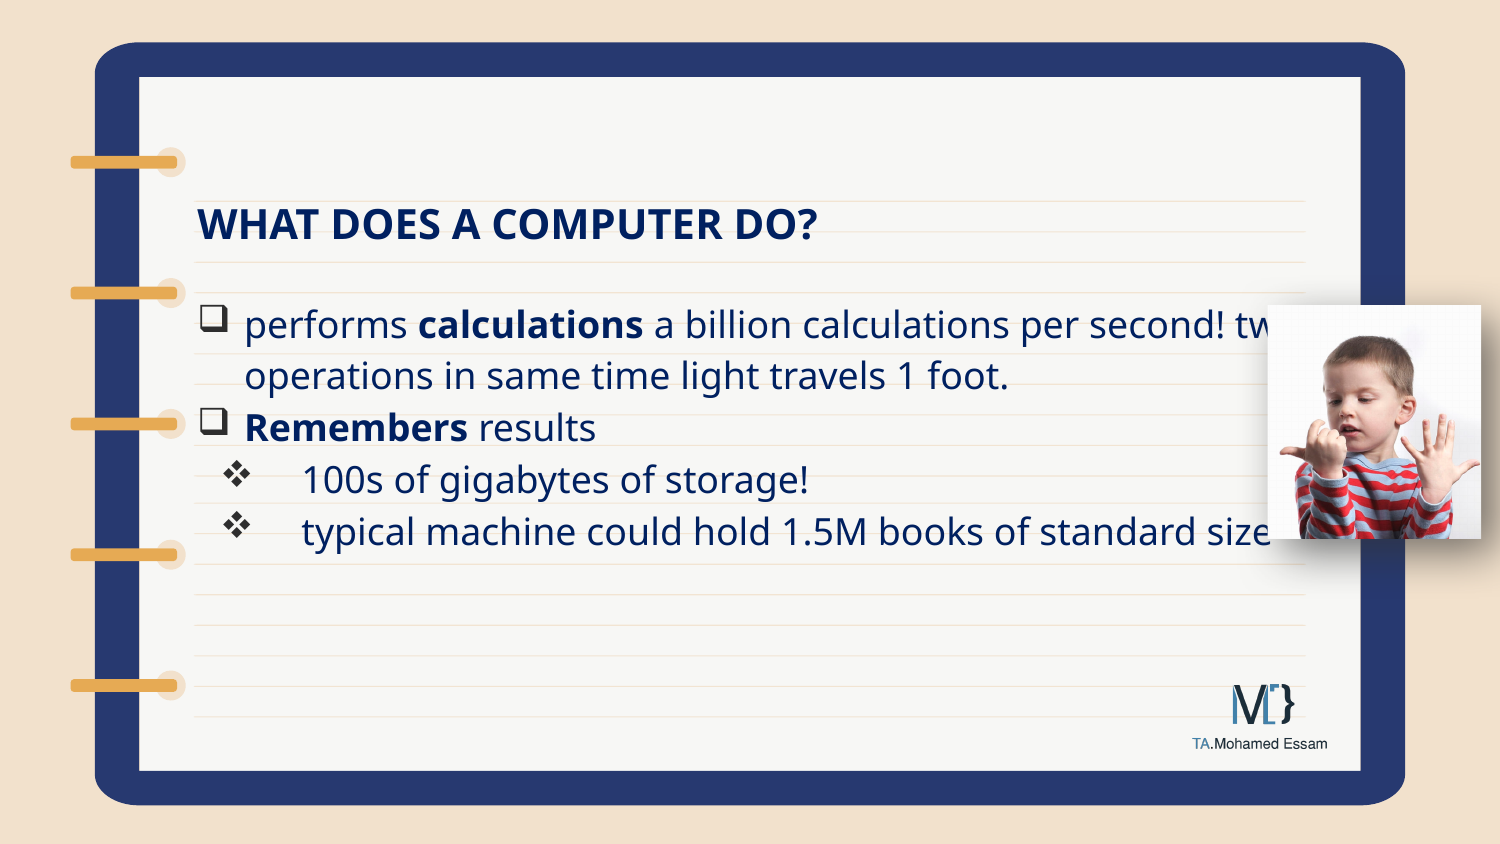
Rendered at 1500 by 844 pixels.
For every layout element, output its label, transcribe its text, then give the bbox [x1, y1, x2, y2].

subtitle performs calculations a billion calculations per second! two operations in same time light travels 1 foot. Remembers results 100s of gigabytes of storage! typical machine could hold 1.5M books of standard size [182, 233, 1375, 328]
subtitle WHAT DOES A COMPUTER DO? [182, 175, 1157, 233]
picture [1077, 305, 1482, 844]
